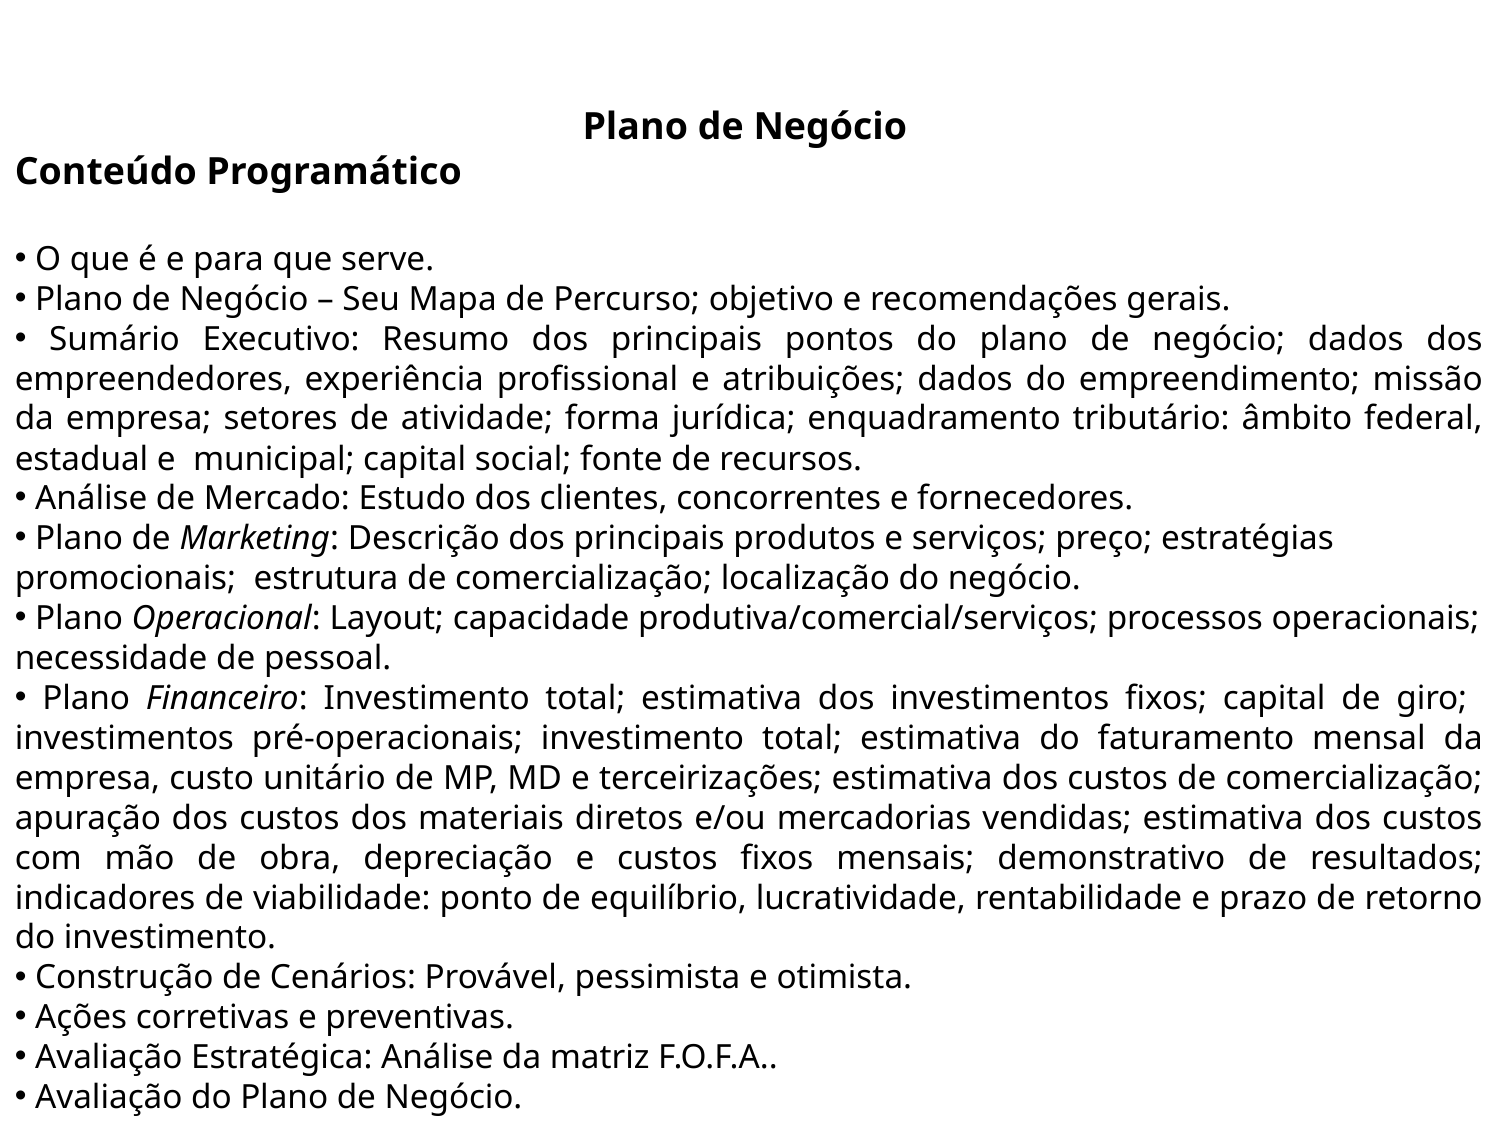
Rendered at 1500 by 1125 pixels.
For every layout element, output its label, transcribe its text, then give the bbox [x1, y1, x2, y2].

text_box Plano de Negócio Conteúdo Programático O que é e para que serve. Plano de Negócio – Seu Mapa de Percurso; objetivo e recomendações gerais. Sumário Executivo: Resumo dos principais pontos do plano de negócio; dados dos empreendedores, experiência profissional e atribuições; dados do empreendimento; missão da empresa; setores de atividade; forma jurídica; enquadramento tributário: âmbito federal, estadual e municipal; capital social; fonte de recursos. Análise de Mercado: Estudo dos clientes, concorrentes e fornecedores. Plano de Marketing: Descrição dos principais produtos e serviços; preço; estratégias promocionais; estrutura de comercialização; localização do negócio. Plano Operacional: Layout; capacidade produtiva/comercial/serviços; processos operacionais; necessidade de pessoal. Plano Financeiro: Investimento total; estimativa dos investimentos fixos; capital de giro; investimentos pré-operacionais; investimento total; estimativa do faturamento mensal da empresa, custo unitário de MP, MD e terceirizações; estimativa dos custos de comercialização; apuração dos custos dos materiais diretos e/ou mercadorias vendidas; estimativa dos custos com mão de obra, depreciação e custos fixos mensais; demonstrativo de resultados; indicadores de viabilidade: ponto de equilíbrio, lucratividade, rentabilidade e prazo de retorno do investimento. Construção de Cenários: Provável, pessimista e otimista. Ações corretivas e preventivas. Avaliação Estratégica: Análise da matriz F.O.F.A.. Avaliação do Plano de Negócio. [0, 4, 1500, 1123]
